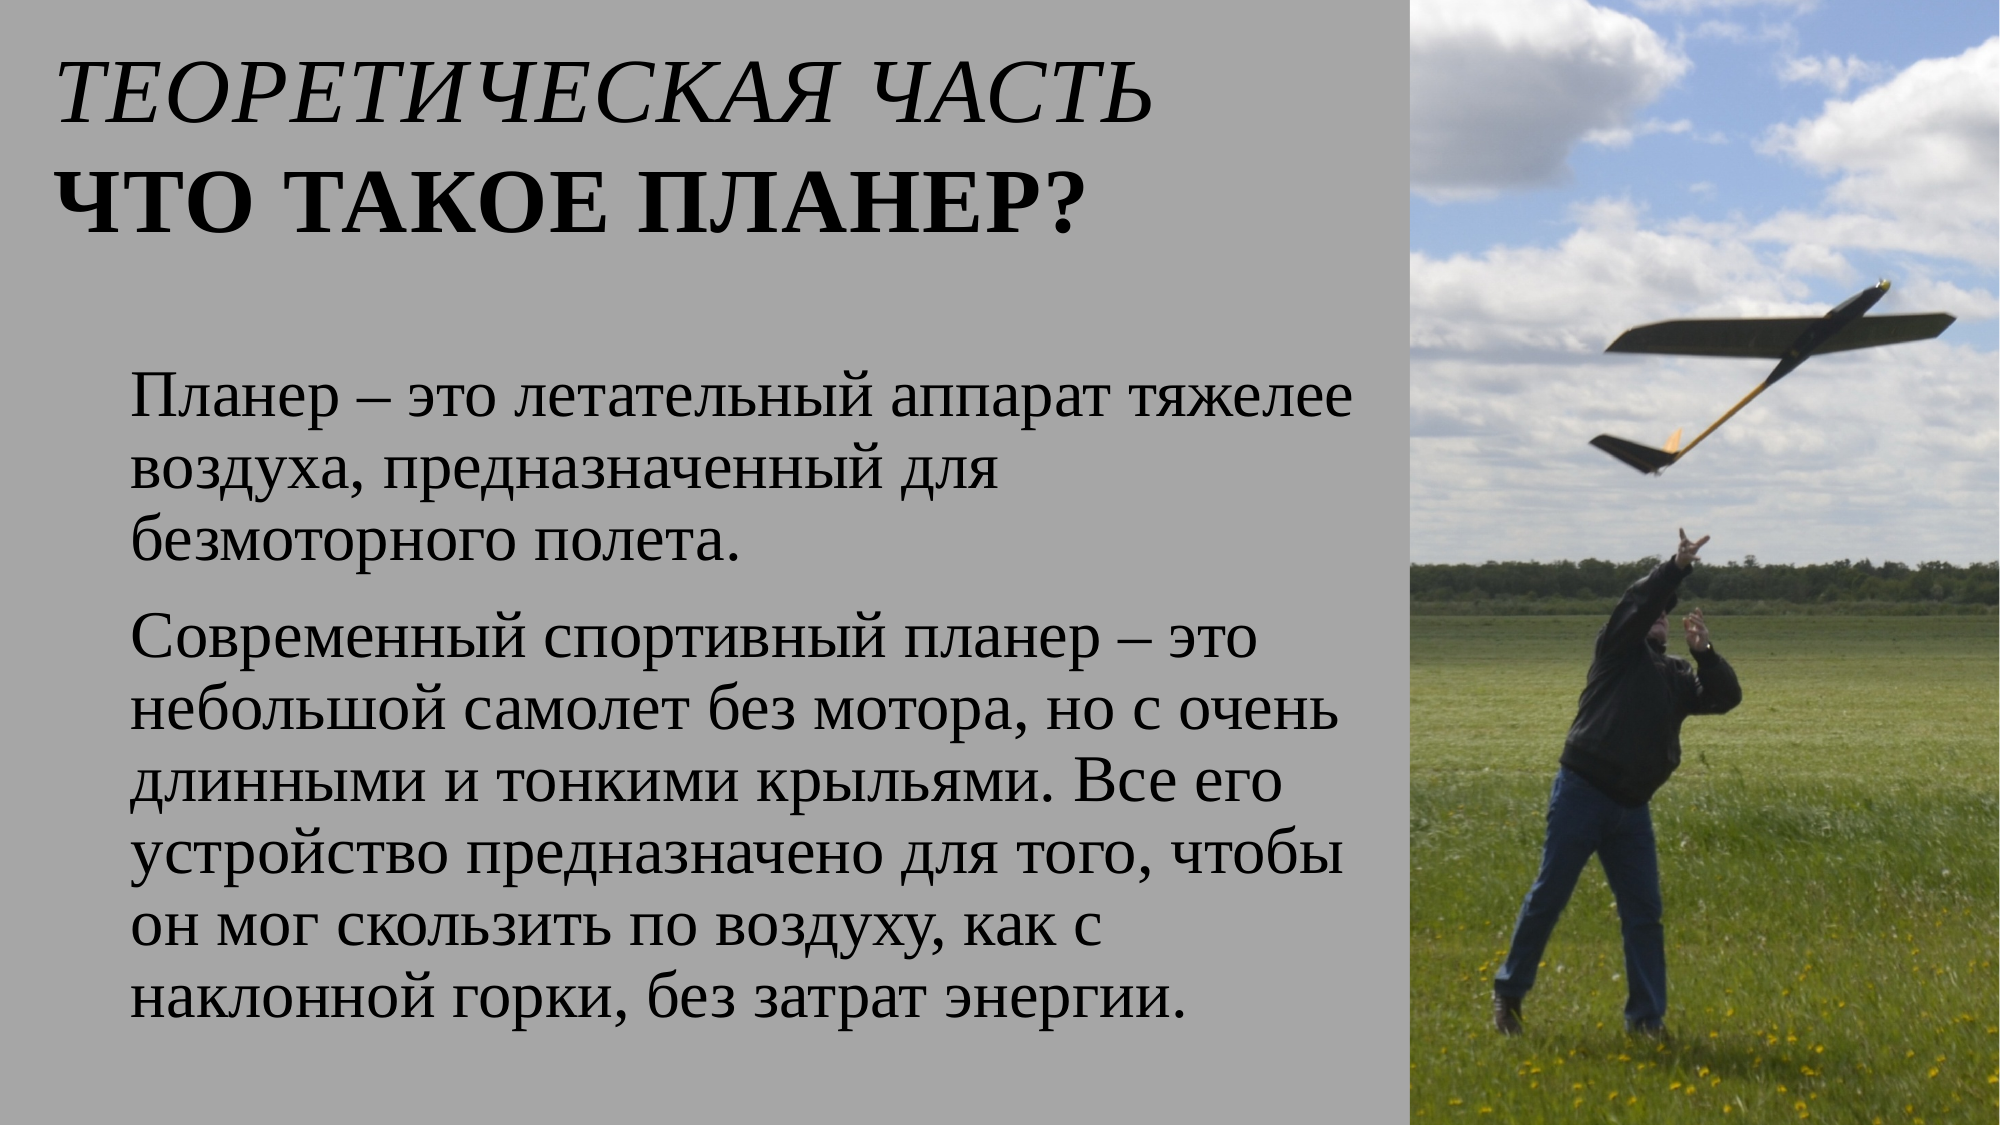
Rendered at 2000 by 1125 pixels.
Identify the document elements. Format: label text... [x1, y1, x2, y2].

title Теоретическая часть Что такое планер? [38, 23, 1409, 283]
picture [1409, 0, 2000, 1125]
list Планер – это летательный аппарат тяжелее воздуха, предназначенный для безмоторного полета. Современный спортивный планер – это небольшой самолет без мотора, но с очень длинными и тонкими крыльями. Все его устройство предназначено для того, чтобы он мог скользить по воздуху, как с наклонной горки, без затрат энергии. [85, 351, 1387, 961]
